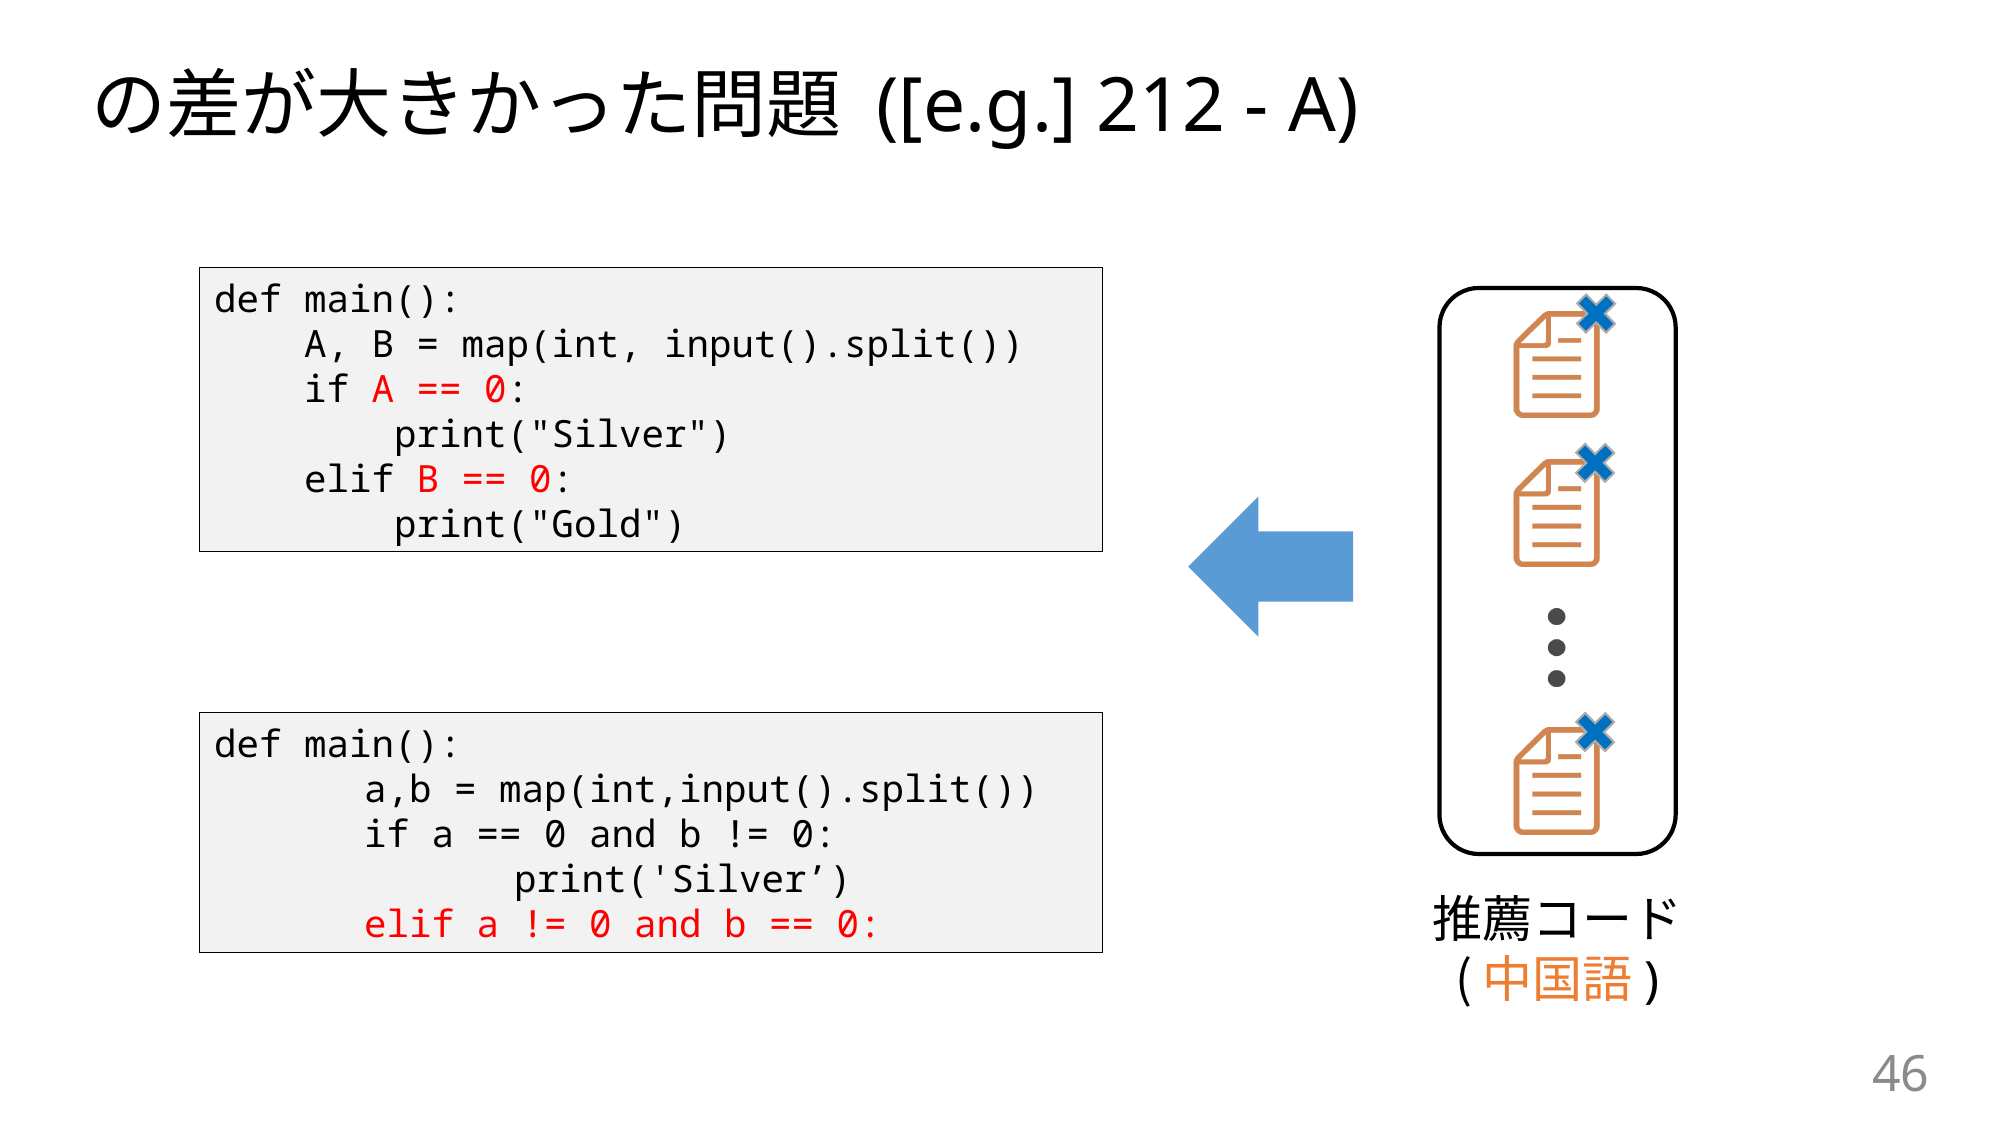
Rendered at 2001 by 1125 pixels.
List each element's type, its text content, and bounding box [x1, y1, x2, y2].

text_box def main(): a,b = map(int,input().split()) if a == 0 and b != 0: print('Silver’) elif a != 0 and b == 0: [199, 712, 1103, 953]
text_box 推薦コード (中国語) [1404, 880, 1711, 1016]
picture [1516, 608, 1597, 687]
text_box [1186, 493, 1355, 640]
text_box def main(): A, B = map(int, input().split()) if A == 0: print("Silver") elif B == 0: print("Gold") [199, 267, 1103, 552]
picture [1513, 311, 1601, 419]
picture [1512, 459, 1601, 567]
text_box [1438, 286, 1677, 856]
text_box [1574, 711, 1616, 753]
text_box [1574, 442, 1616, 484]
text_box [1575, 293, 1617, 335]
picture [1512, 727, 1601, 835]
slide_number 46 [1494, 1045, 1945, 1106]
